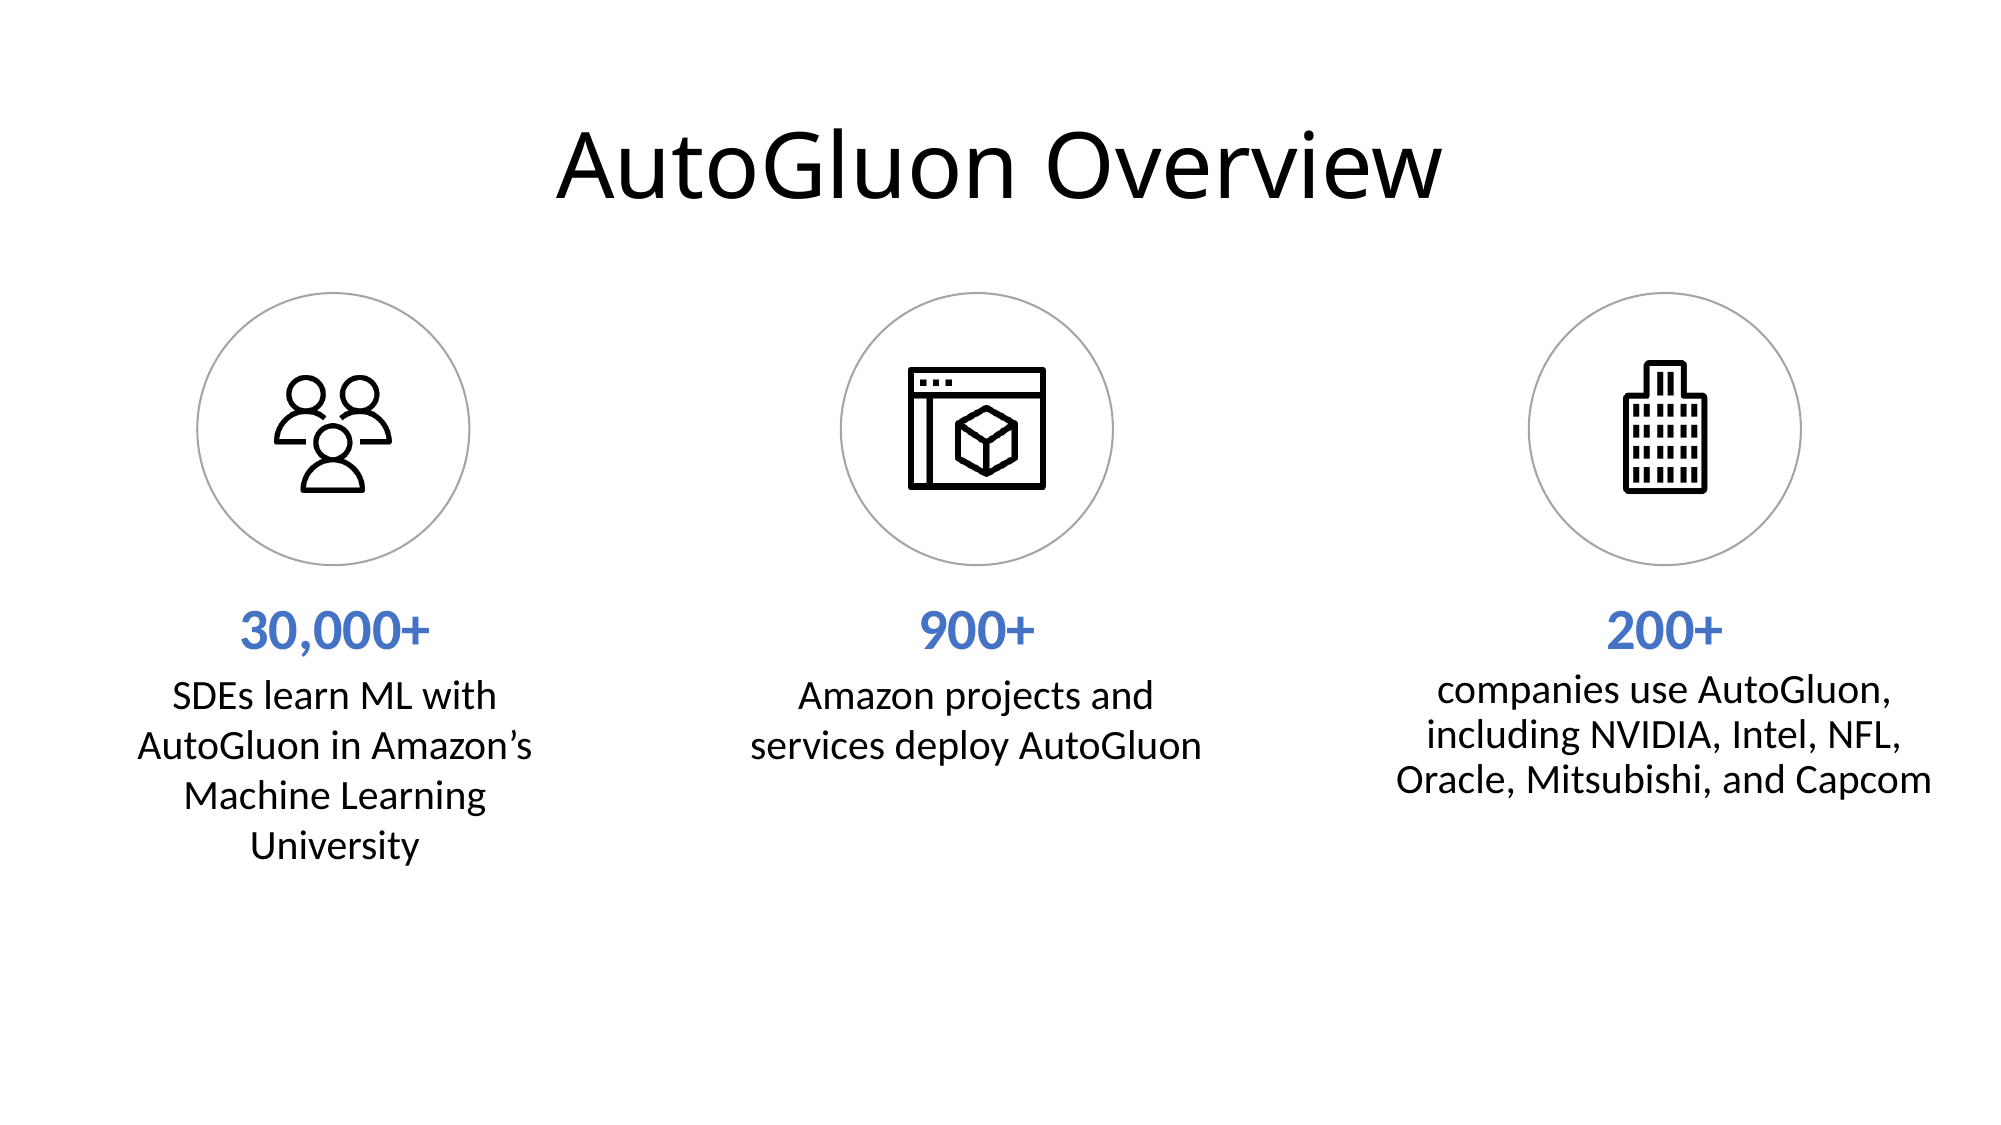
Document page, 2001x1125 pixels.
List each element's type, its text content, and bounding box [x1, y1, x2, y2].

picture [901, 354, 1052, 505]
text_box [1527, 291, 1802, 567]
picture [1593, 354, 1737, 498]
text_box [839, 291, 1114, 567]
picture [268, 369, 397, 498]
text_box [1392, 583, 1937, 812]
title AutoGluon Overview [361, 59, 1639, 278]
text_box [196, 291, 471, 567]
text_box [115, 583, 555, 878]
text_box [748, 583, 1205, 777]
